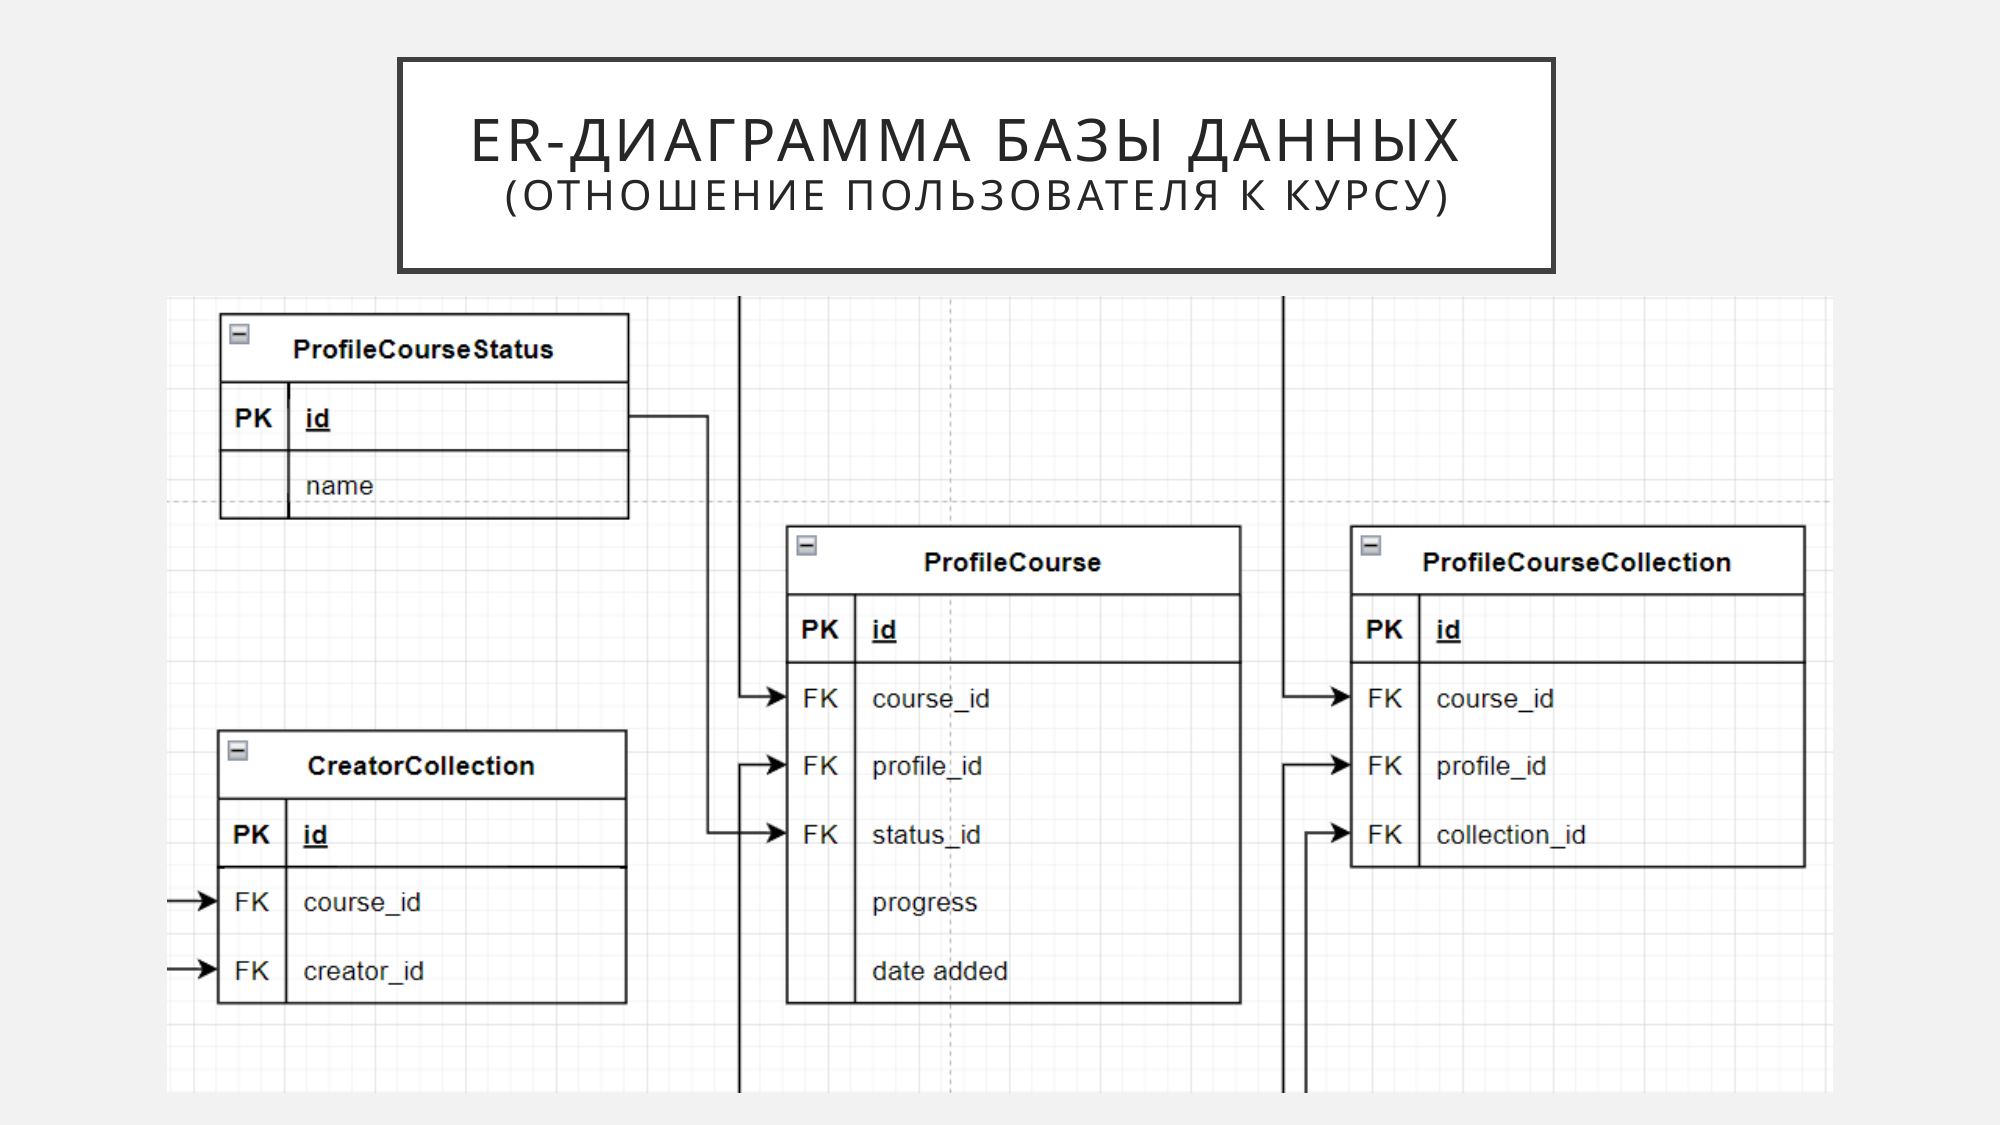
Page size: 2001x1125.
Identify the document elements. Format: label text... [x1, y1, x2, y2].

title ER-диаграмма Базы Данных (отношение Пользователя к курсу) [397, 57, 1556, 274]
picture [167, 296, 1833, 1093]
